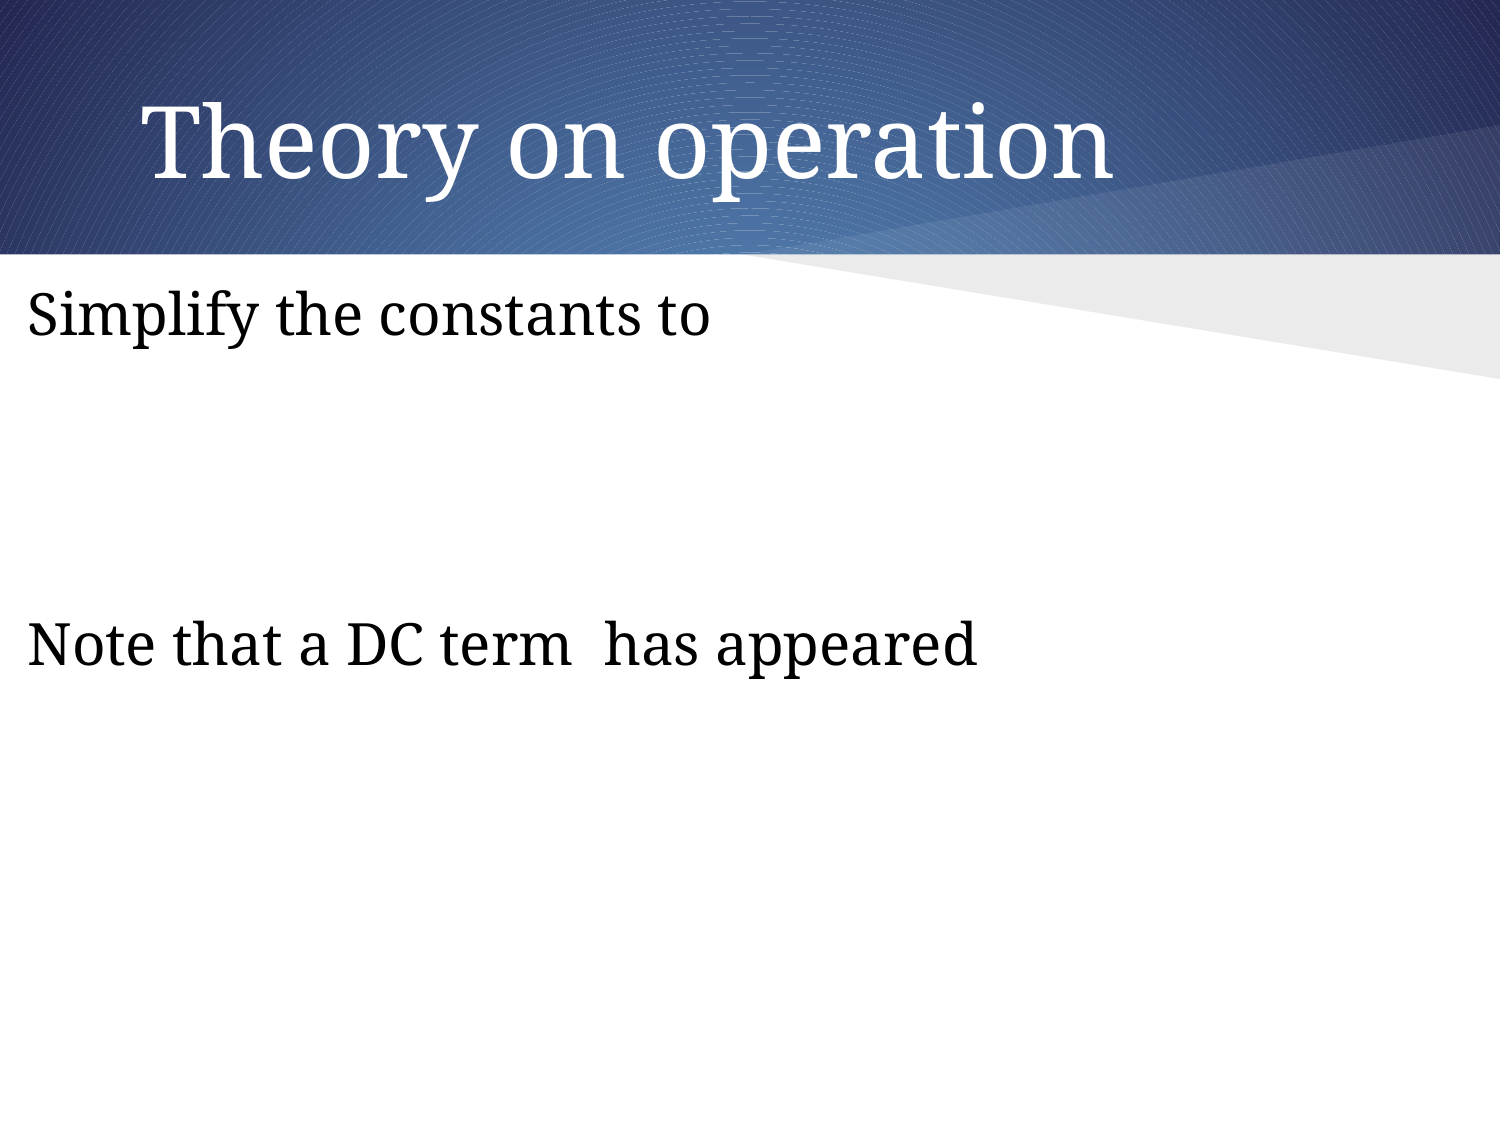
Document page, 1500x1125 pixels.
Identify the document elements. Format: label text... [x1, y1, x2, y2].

title Theory on operation [75, 45, 1425, 233]
